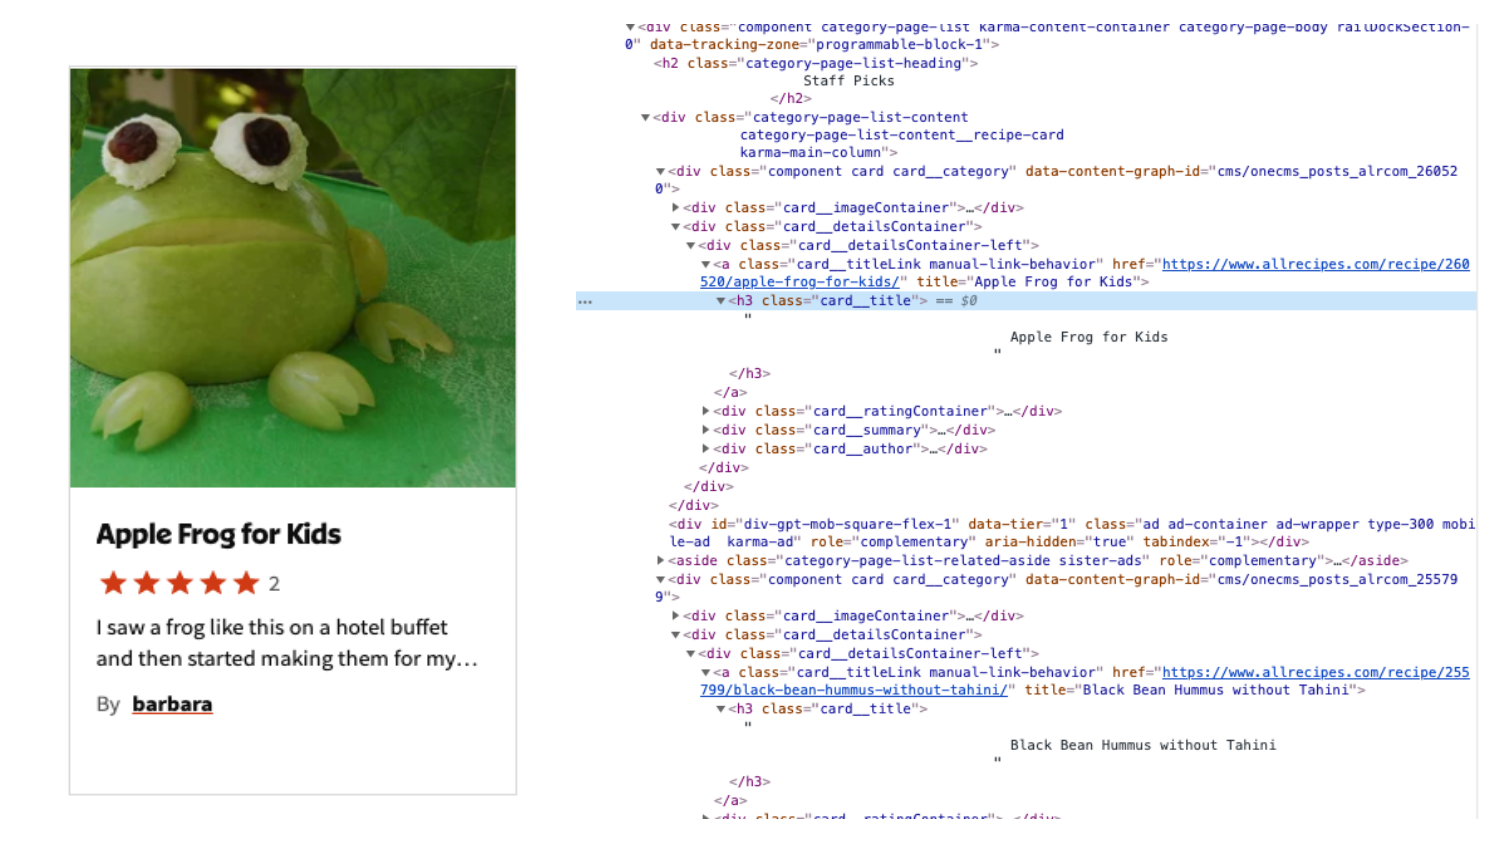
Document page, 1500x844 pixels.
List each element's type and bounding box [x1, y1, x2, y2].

picture [576, 24, 1479, 819]
picture [57, 49, 532, 807]
